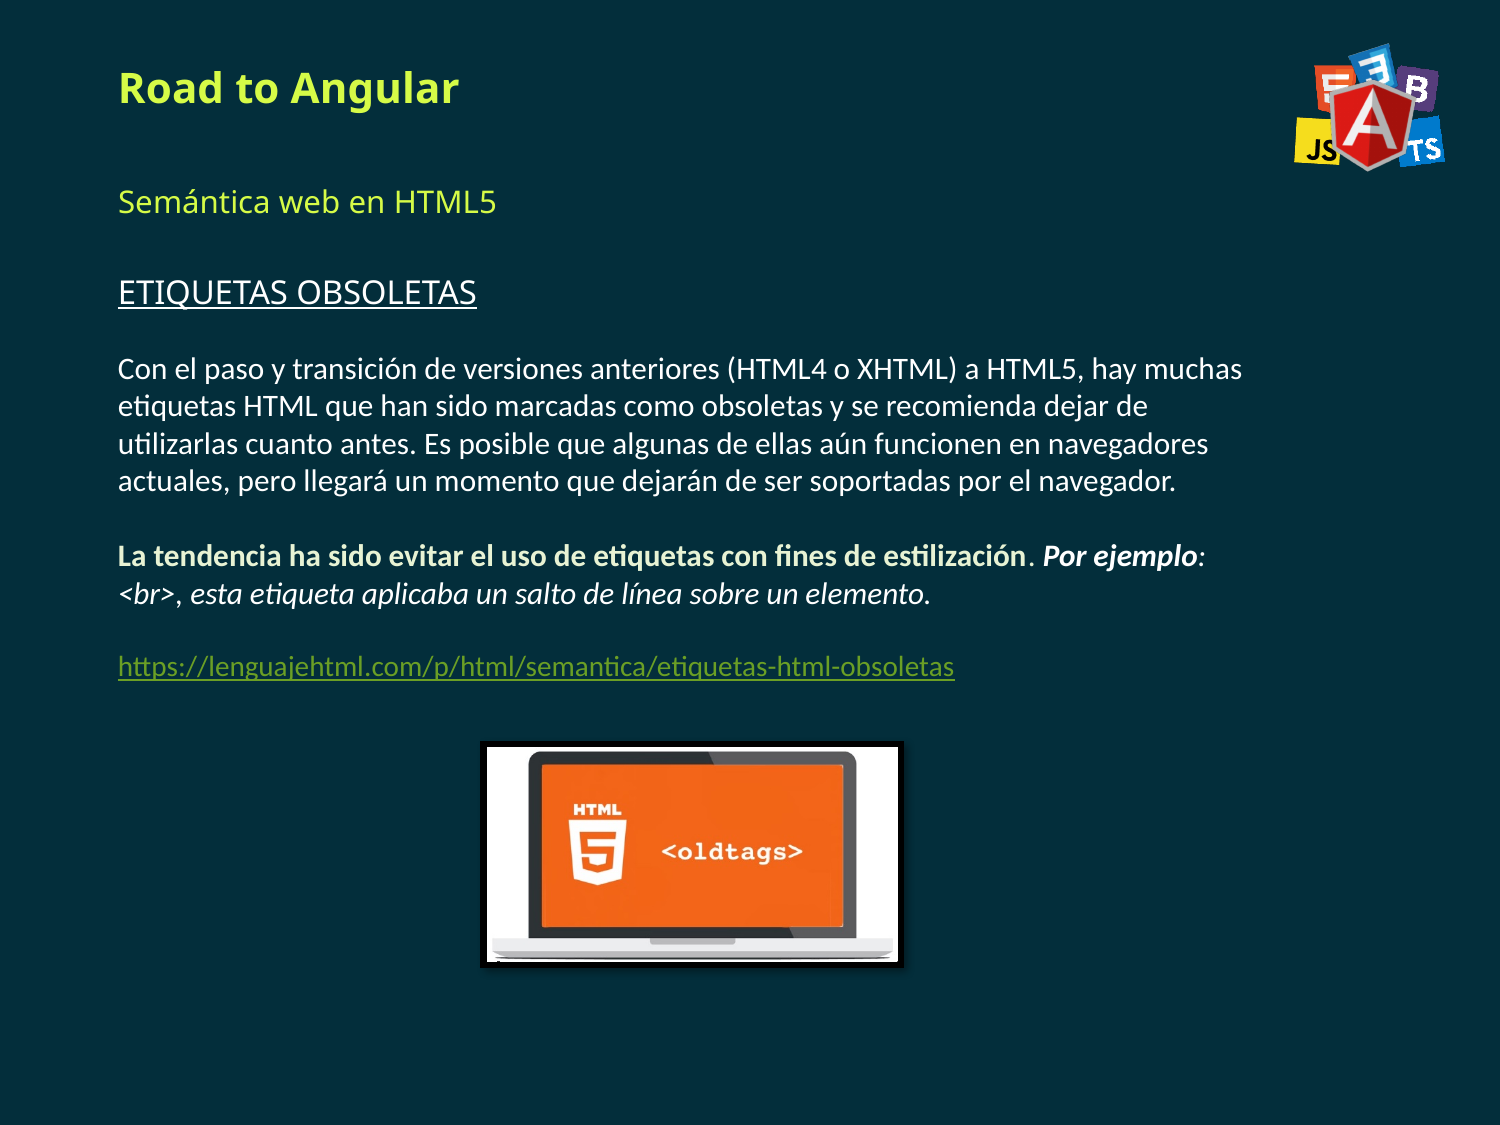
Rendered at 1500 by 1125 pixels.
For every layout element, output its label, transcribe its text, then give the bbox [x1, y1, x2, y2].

picture [486, 747, 898, 962]
picture [1295, 44, 1444, 171]
list ETIQUETAS OBSOLETAS Con el paso y transición de versiones anteriores (HTML4 o XHTML) a HTML5, hay muchas etiquetas HTML que han sido marcadas como obsoletas y se recomienda dejar de utilizarlas cuanto antes. Es posible que algunas de ellas aún funcionen en navegadores actuales, pero llegará un momento que dejarán de ser soportadas por el navegador. La tendencia ha sido evitar el uso de etiquetas con fines de estilización. Por ejemplo: <br>, esta etiqueta aplicaba un salto de línea sobre un elemento. https://lenguajehtml.com/p/html/semantica/etiquetas-html-obsoletas [103, 264, 1282, 1014]
list Semántica web en HTML5 [103, 163, 1282, 244]
title Road to Angular [103, 59, 1282, 144]
